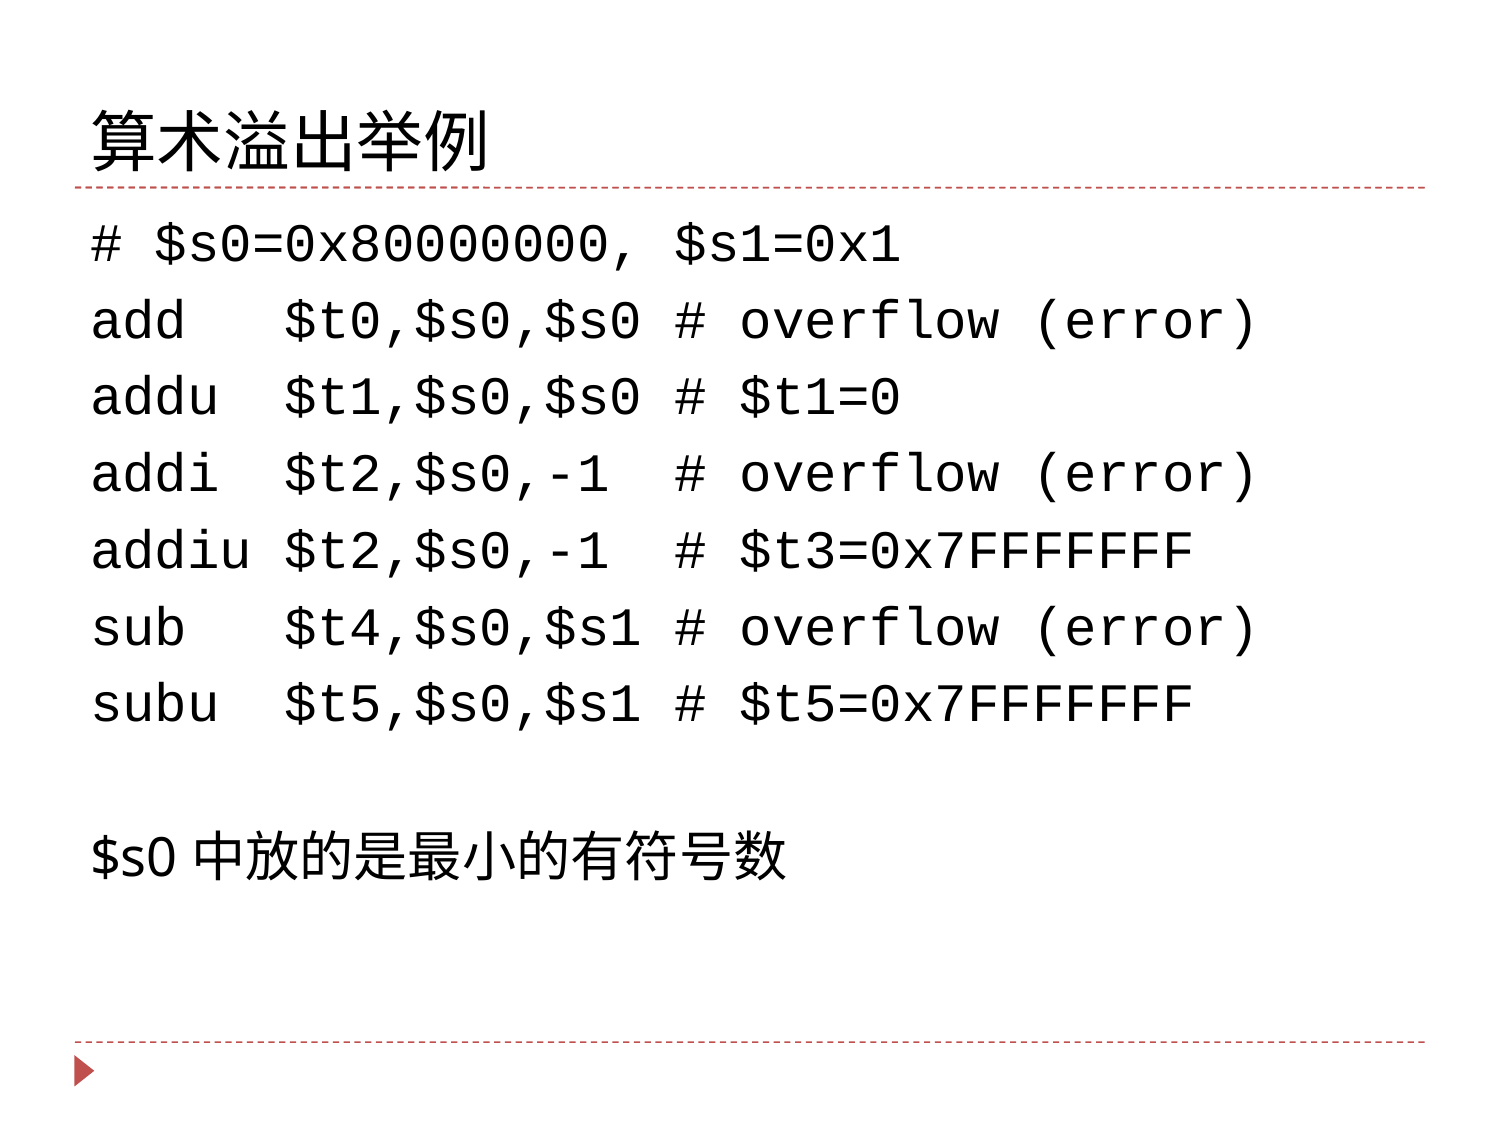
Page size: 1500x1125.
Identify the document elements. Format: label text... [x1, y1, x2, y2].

title 算术溢出举例 [75, 24, 1425, 188]
list # $s0=0x80000000, $s1=0x1 add $t0,$s0,$s0 # overflow (error) addu $t1,$s0,$s0 # $t1=0 addi $t2,$s0,-1 # overflow (error) addiu $t2,$s0,-1 # $t3=0x7FFFFFFF sub $t4,$s0,$s1 # overflow (error) subu $t5,$s0,$s1 # $t5=0x7FFFFFFF $s0中放的是最小的有符号数 [75, 200, 1425, 1006]
